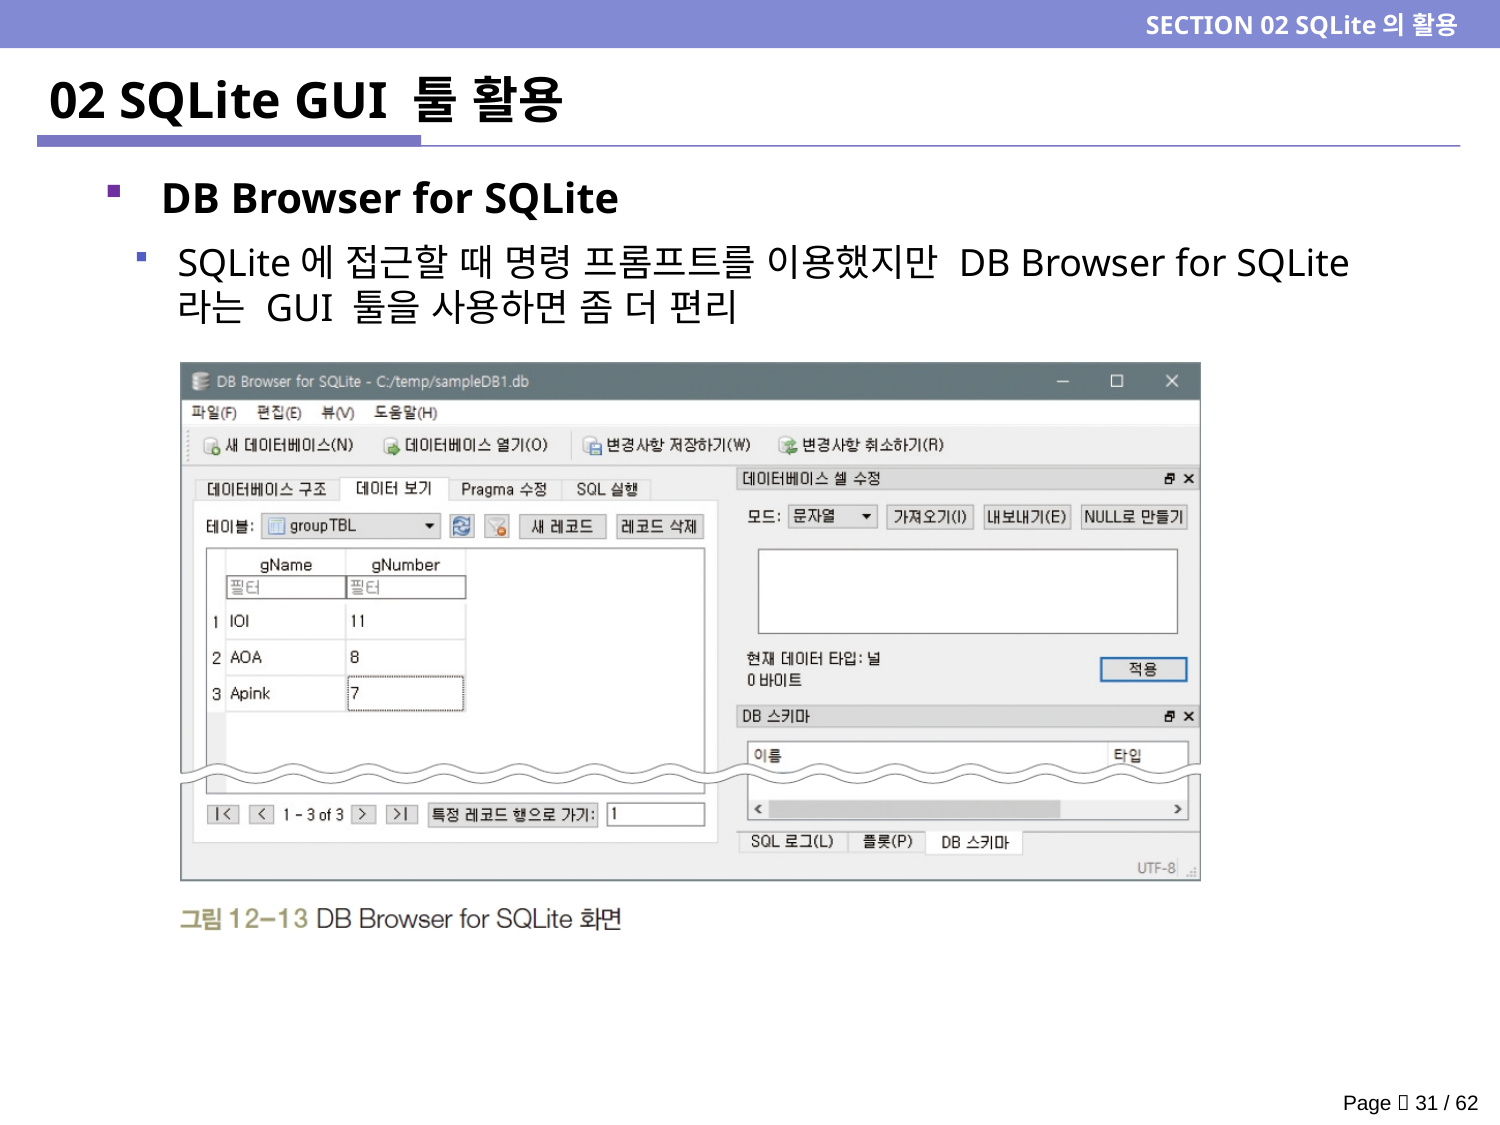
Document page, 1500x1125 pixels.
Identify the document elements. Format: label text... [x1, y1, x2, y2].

list DB Browser for SQLite SQLite에 접근할 때 명령 프롬프트를 이용했지만 DB Browser for SQLite라는 GUI 툴을 사용하면 좀 더 편리 [104, 171, 1382, 880]
title 02 SQLite GUI 툴 활용 [48, 67, 1448, 132]
picture [178, 358, 1203, 932]
text_box SECTION 02 SQLite의 활용 [1131, 2, 1500, 48]
